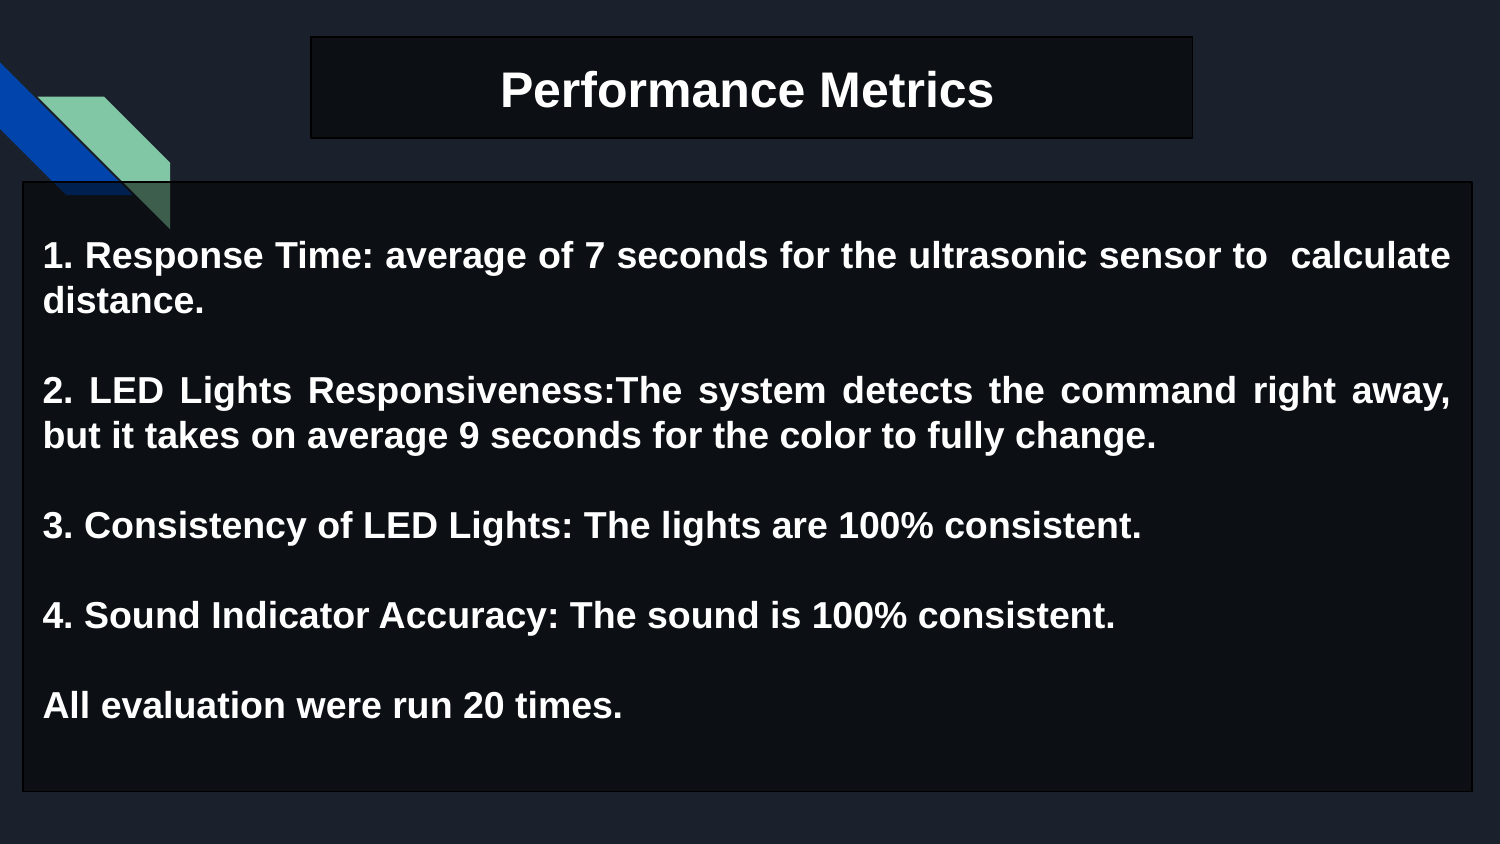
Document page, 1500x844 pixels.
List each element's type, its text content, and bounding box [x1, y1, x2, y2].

text_box [310, 37, 1193, 42]
text_box Performance Metrics [266, 42, 1228, 133]
text_box [310, 133, 1193, 139]
text_box [22, 181, 1472, 792]
text_box 1. Response Time: average of 7 seconds for the ultrasonic sensor to calculate distance. 2. LED Lights Responsiveness:The system detects the command right away, but it takes on average 9 seconds for the color to fully change. 3. Consistency of LED Lights: The lights are 100% consistent. 4. Sound Indicator Accuracy: The sound is 100% consistent. All evaluation were run 20 times. [27, 215, 1467, 741]
